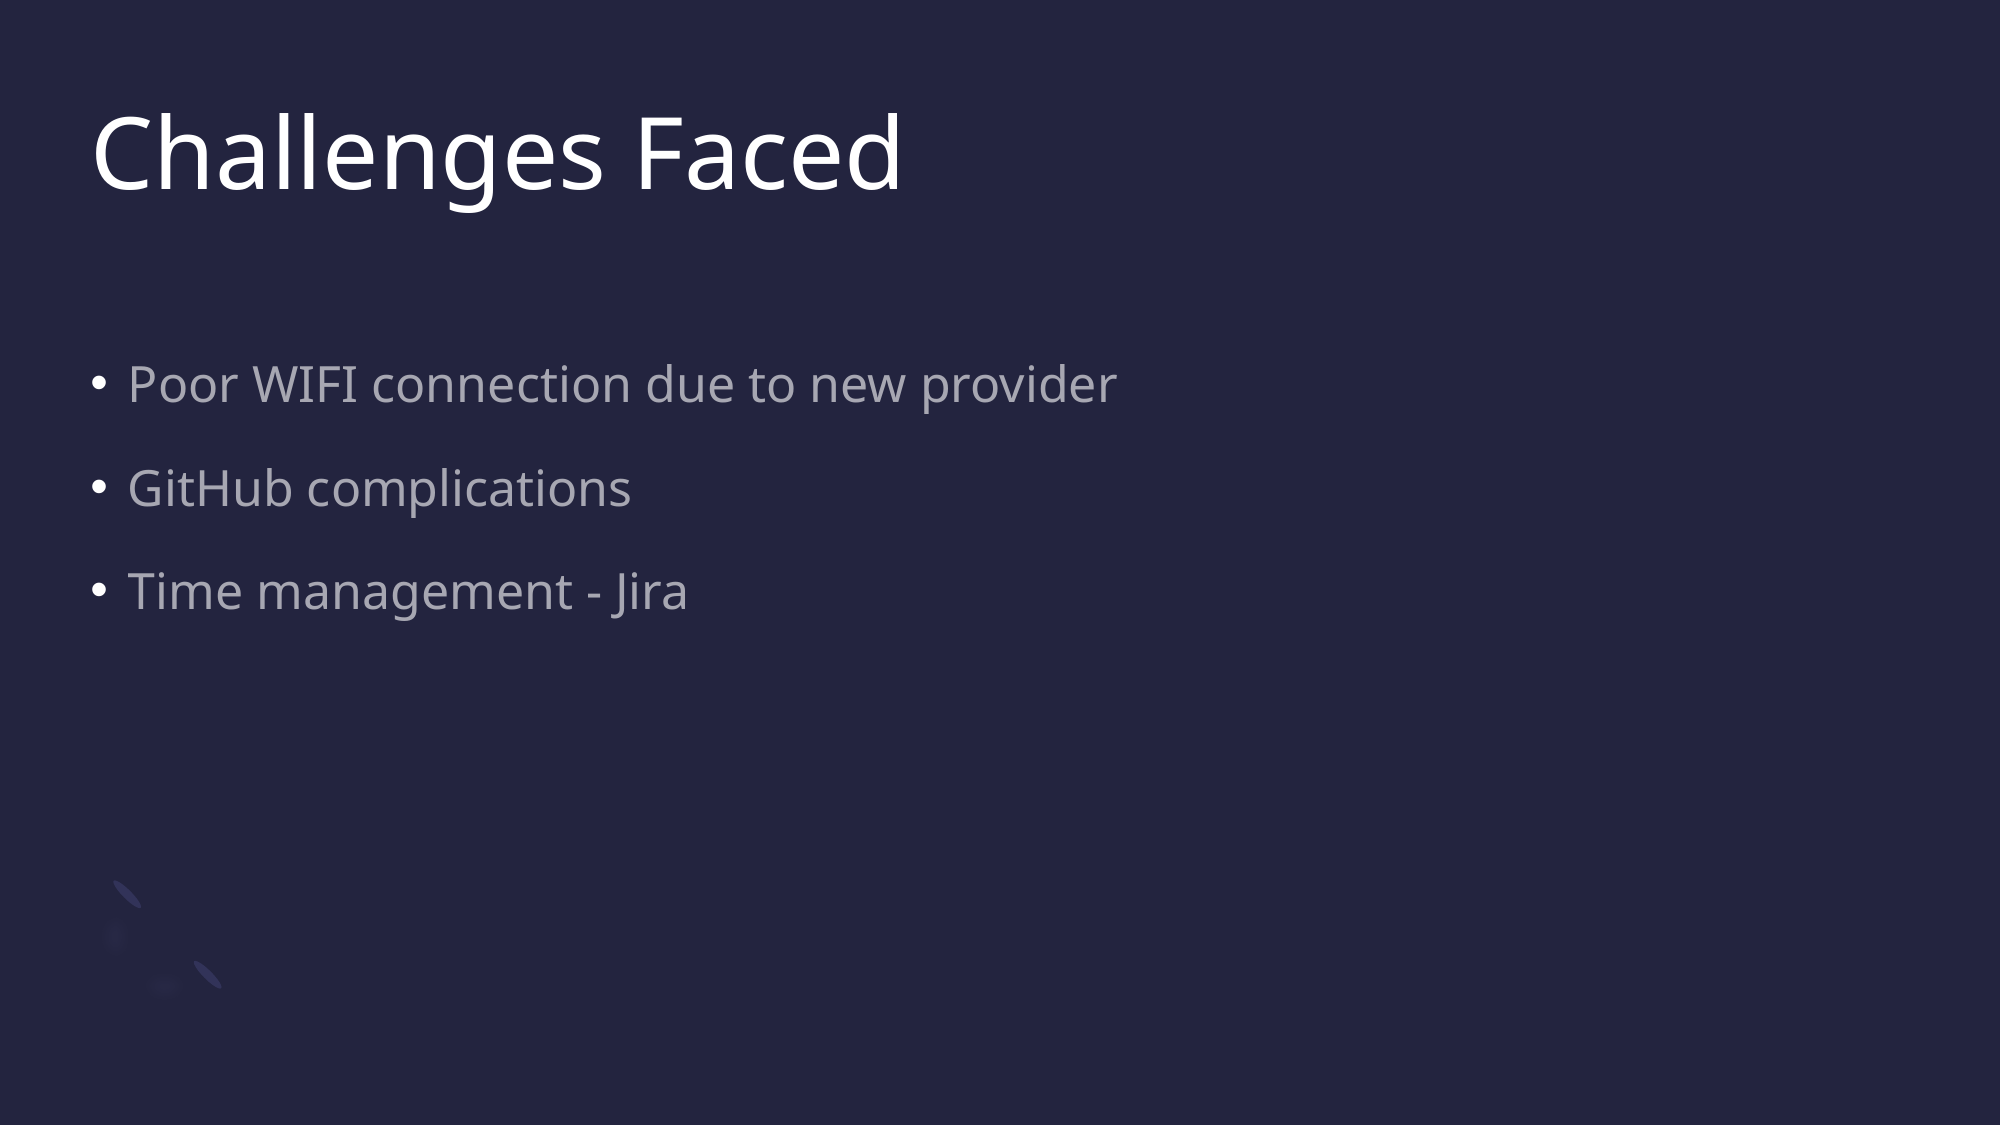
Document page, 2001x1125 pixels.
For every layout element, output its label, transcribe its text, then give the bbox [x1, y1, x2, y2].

list Poor WIFI connection due to new provider GitHub complications Time management - Jira [90, 346, 1910, 1000]
title Challenges Faced [90, 90, 1910, 309]
